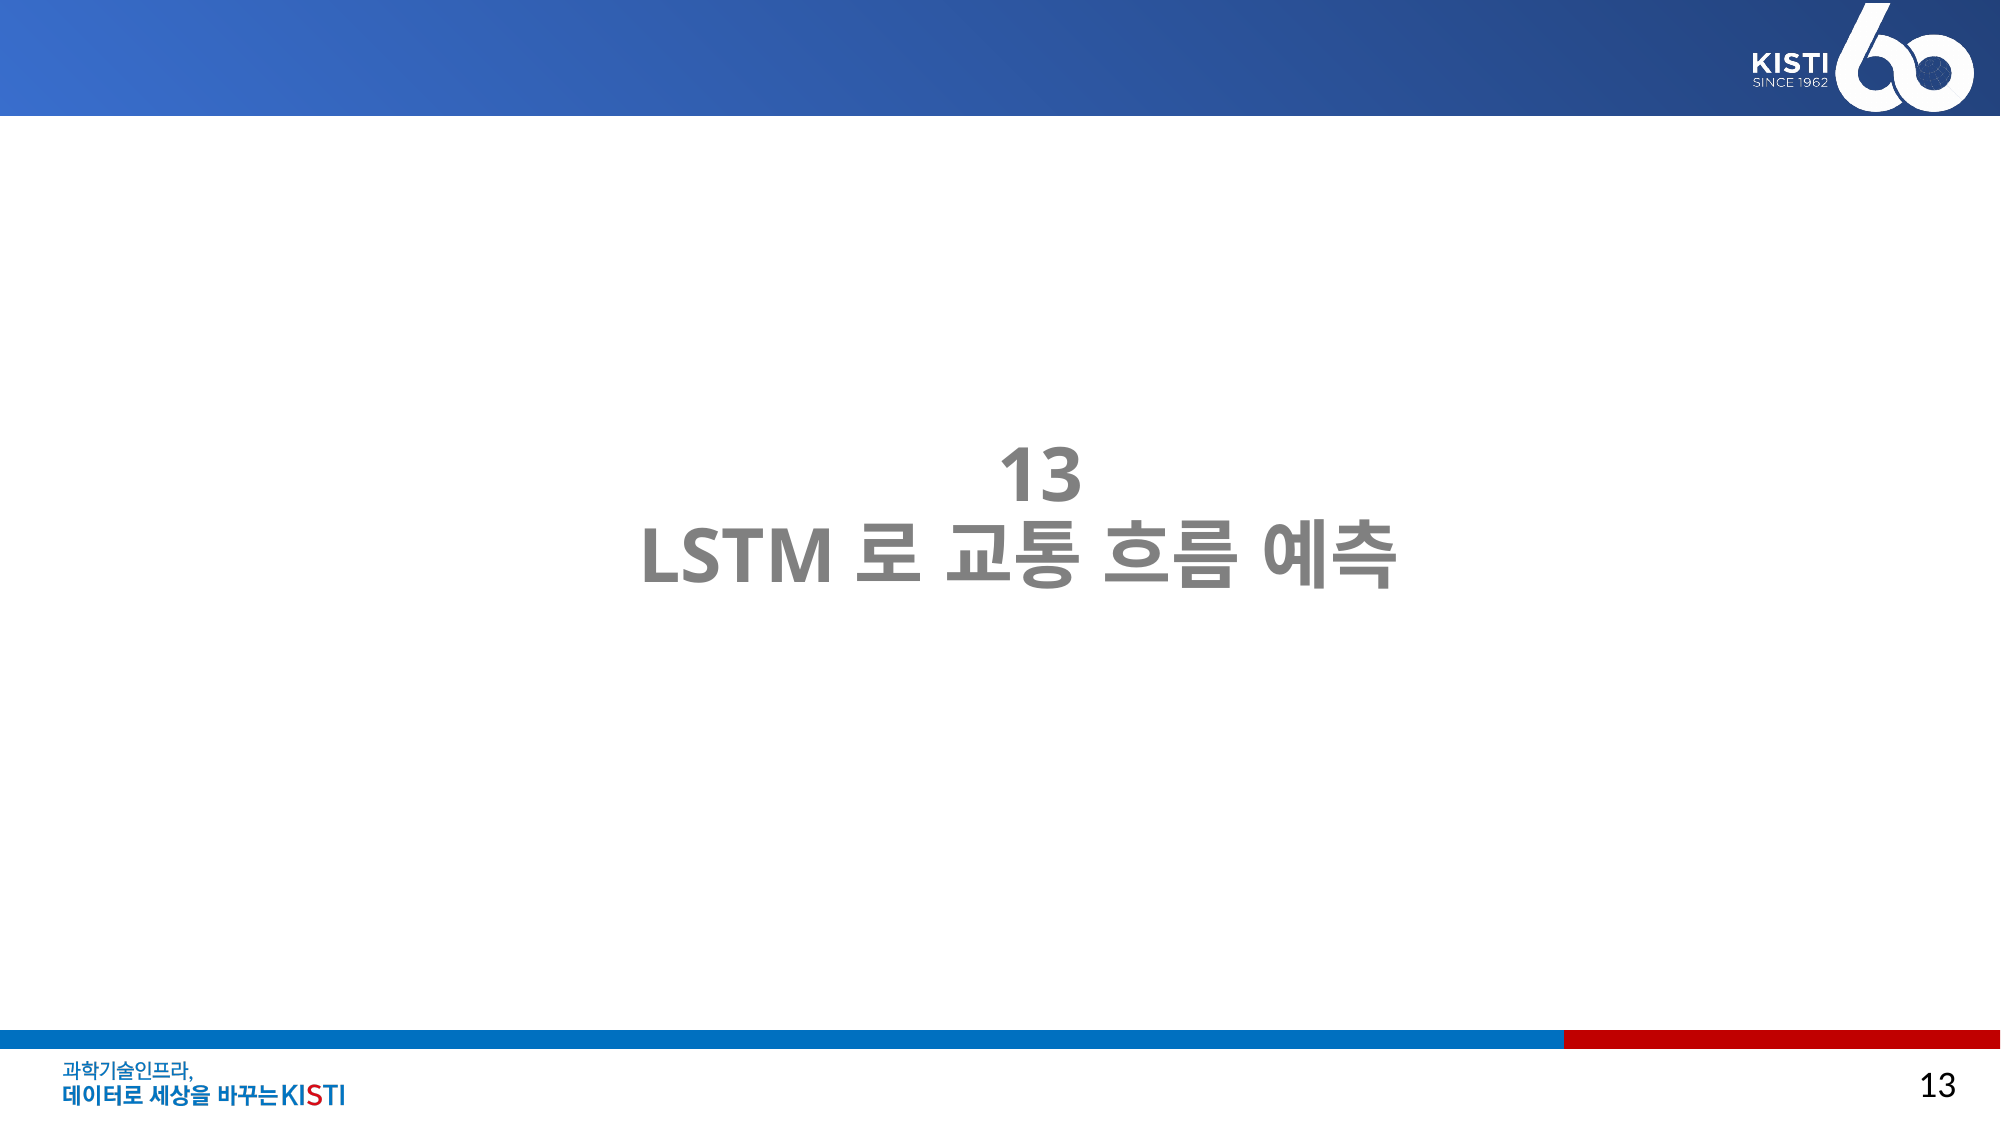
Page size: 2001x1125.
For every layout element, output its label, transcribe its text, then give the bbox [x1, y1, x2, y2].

title 13 LSTM로 교통 흐름 예측 [226, 366, 1854, 759]
picture [63, 1061, 344, 1106]
picture [1753, 3, 1974, 112]
slide_number 13 [1594, 1053, 1971, 1113]
